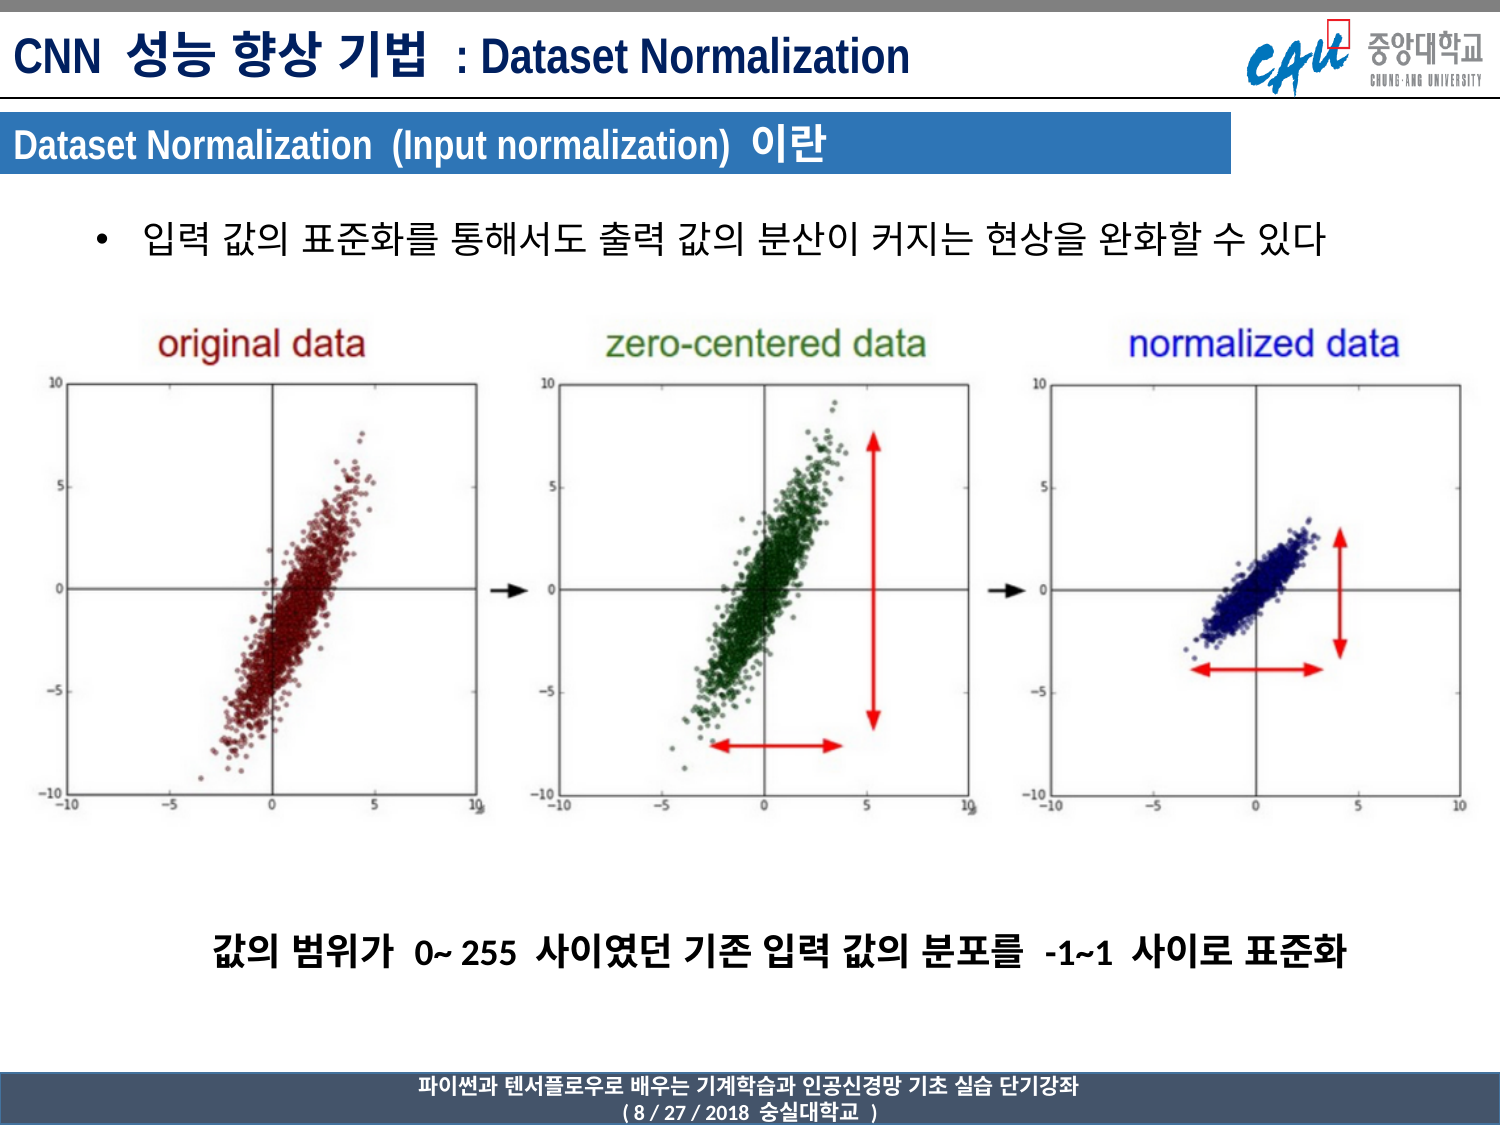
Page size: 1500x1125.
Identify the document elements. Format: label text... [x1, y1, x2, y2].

text_box 값의 범위가 0~ 255 사이였던 기존 입력 값의 분포를 -1~1 사이로 표준화 [197, 920, 1374, 981]
text_box Dataset Normalization (Input normalization) 이란 [0, 112, 1231, 174]
text_box 입력 값의 표준화를 통해서도 출력 값의 분산이 커지는 현상을 완화할 수 있다 [80, 208, 1343, 268]
picture [0, 293, 1500, 832]
picture [1227, 5, 1500, 110]
text_box CNN 성능 향상 기법 : Dataset Normalization [0, 4, 1173, 103]
